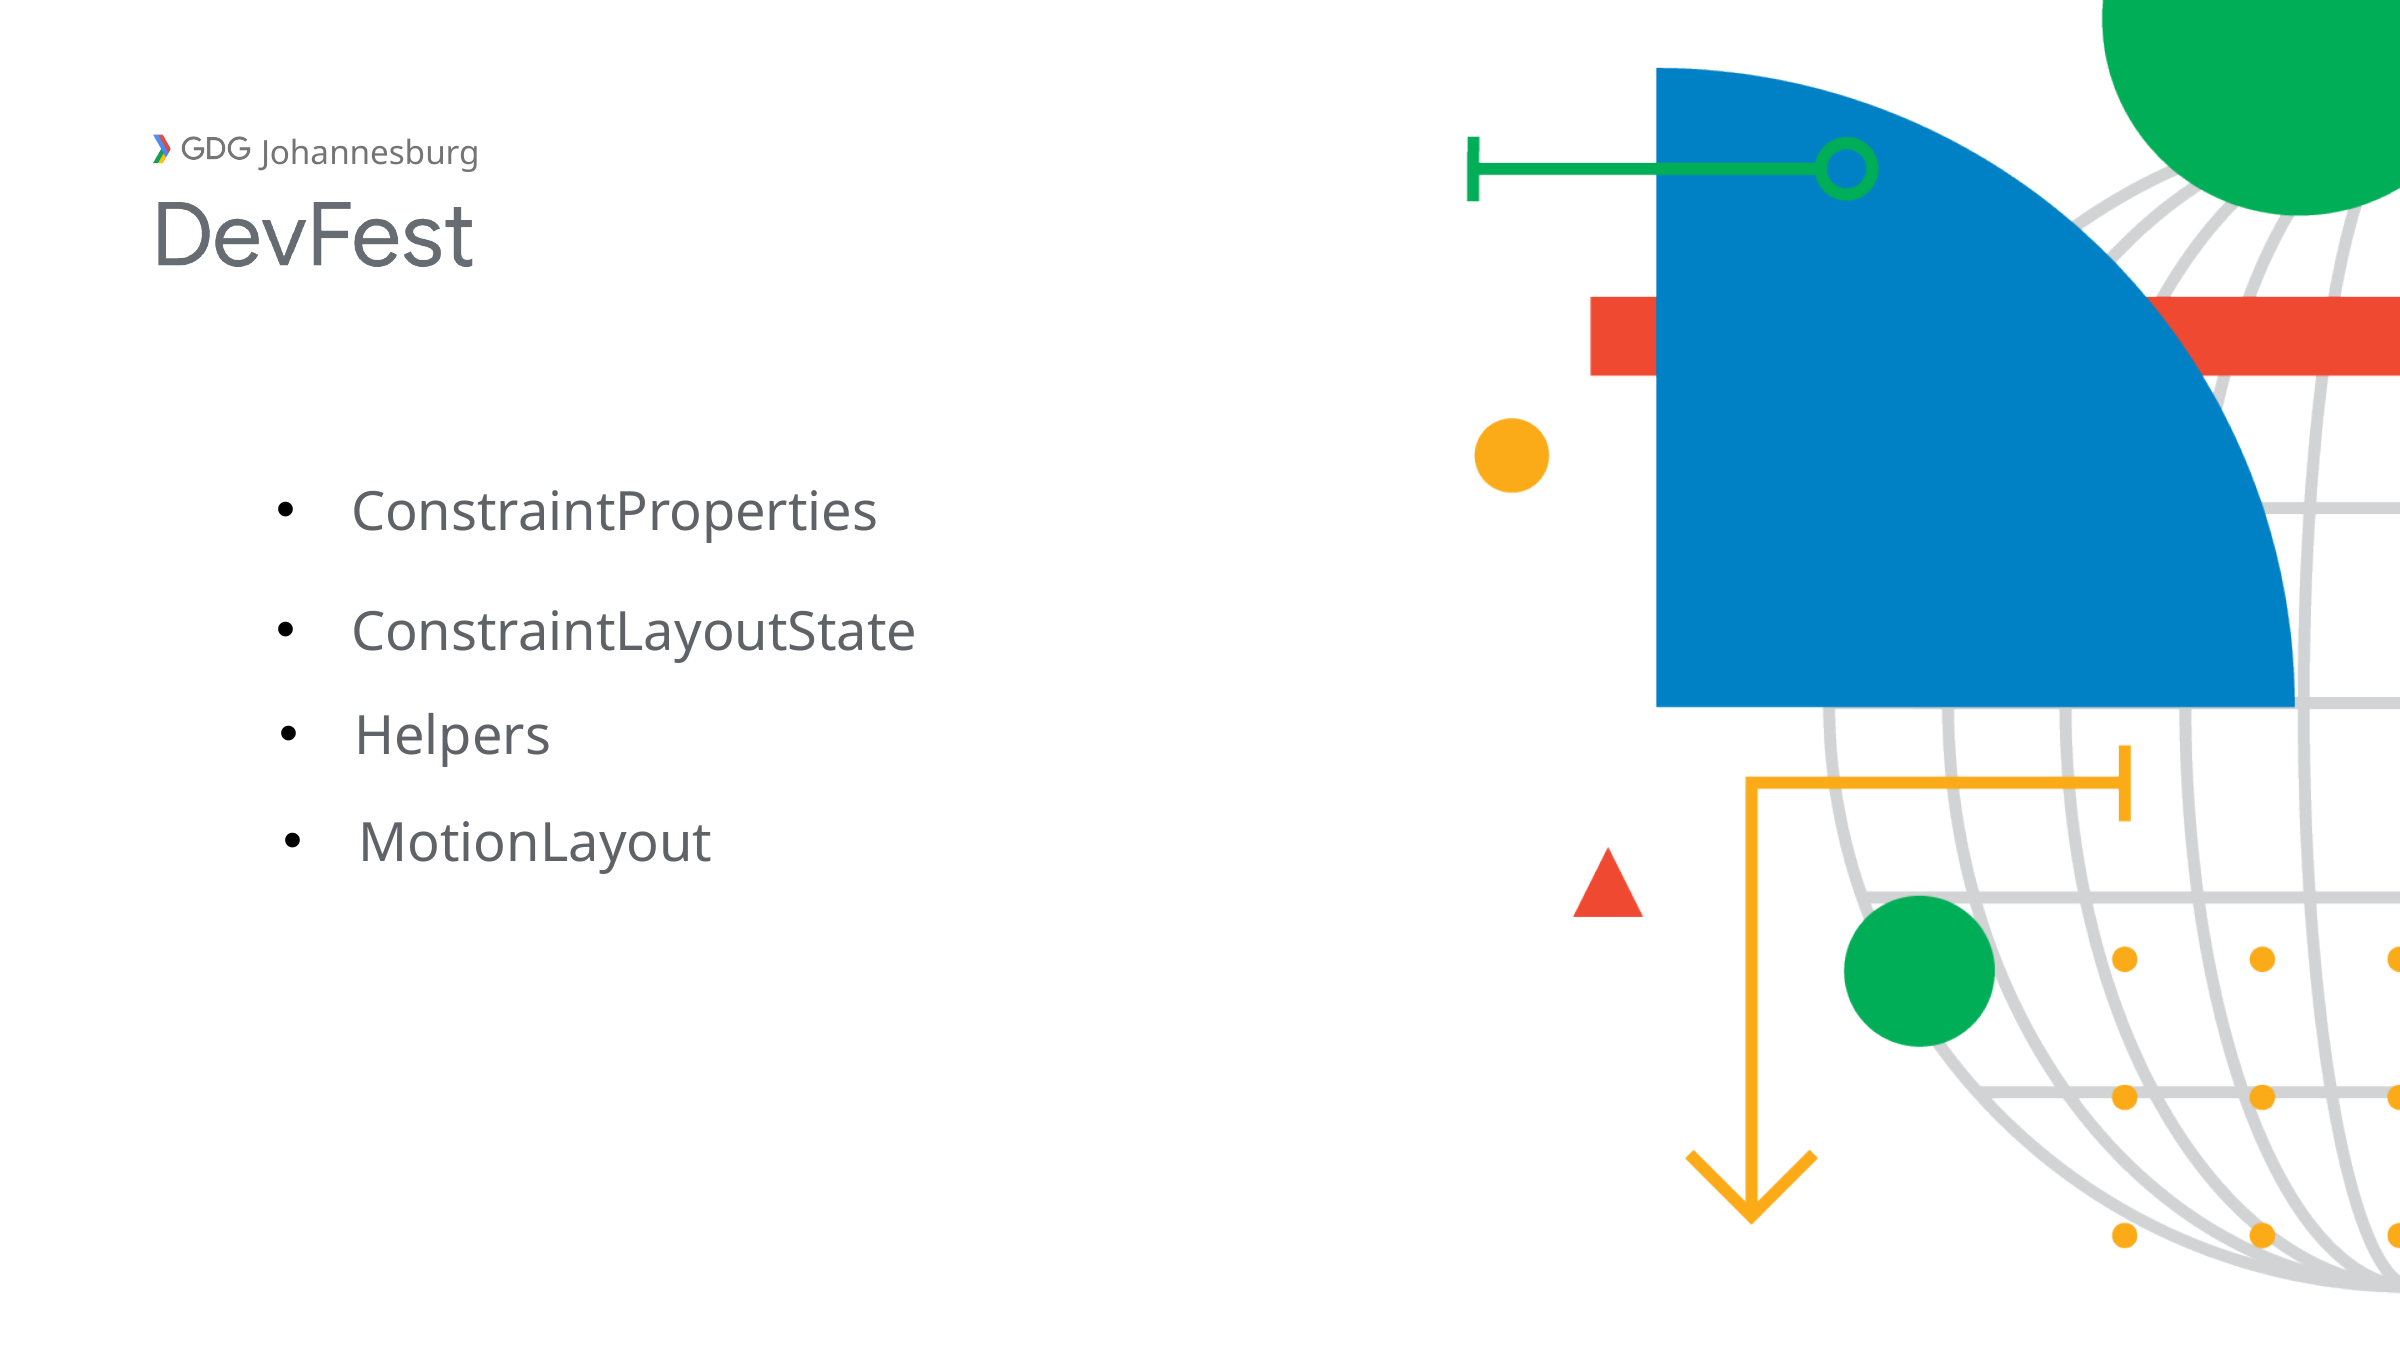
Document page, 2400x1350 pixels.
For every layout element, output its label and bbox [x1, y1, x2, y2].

text_box [112, 98, 1075, 345]
picture [0, 0, 2400, 1350]
